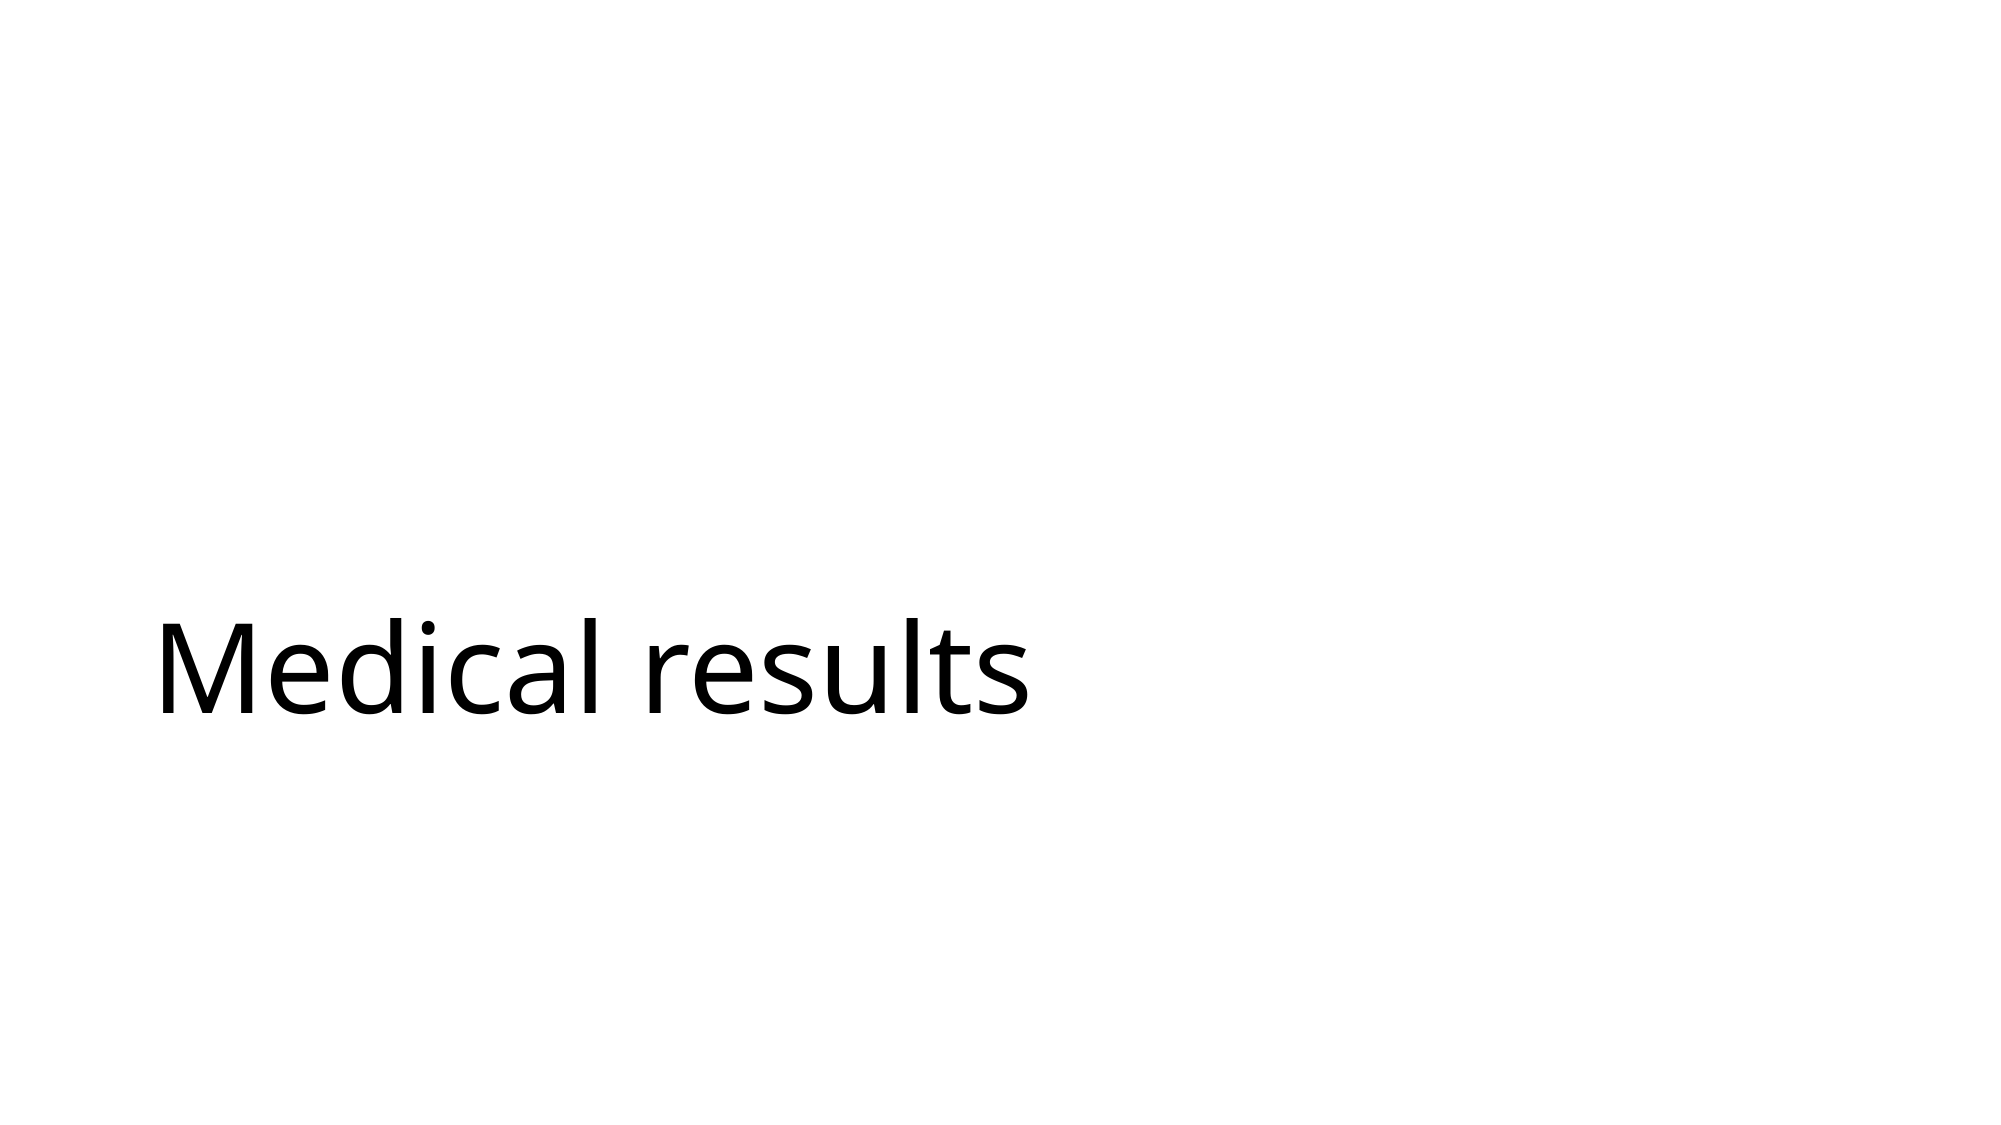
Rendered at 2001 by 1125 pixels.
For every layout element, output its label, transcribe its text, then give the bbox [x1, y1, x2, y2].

title Medical results [136, 280, 1862, 749]
